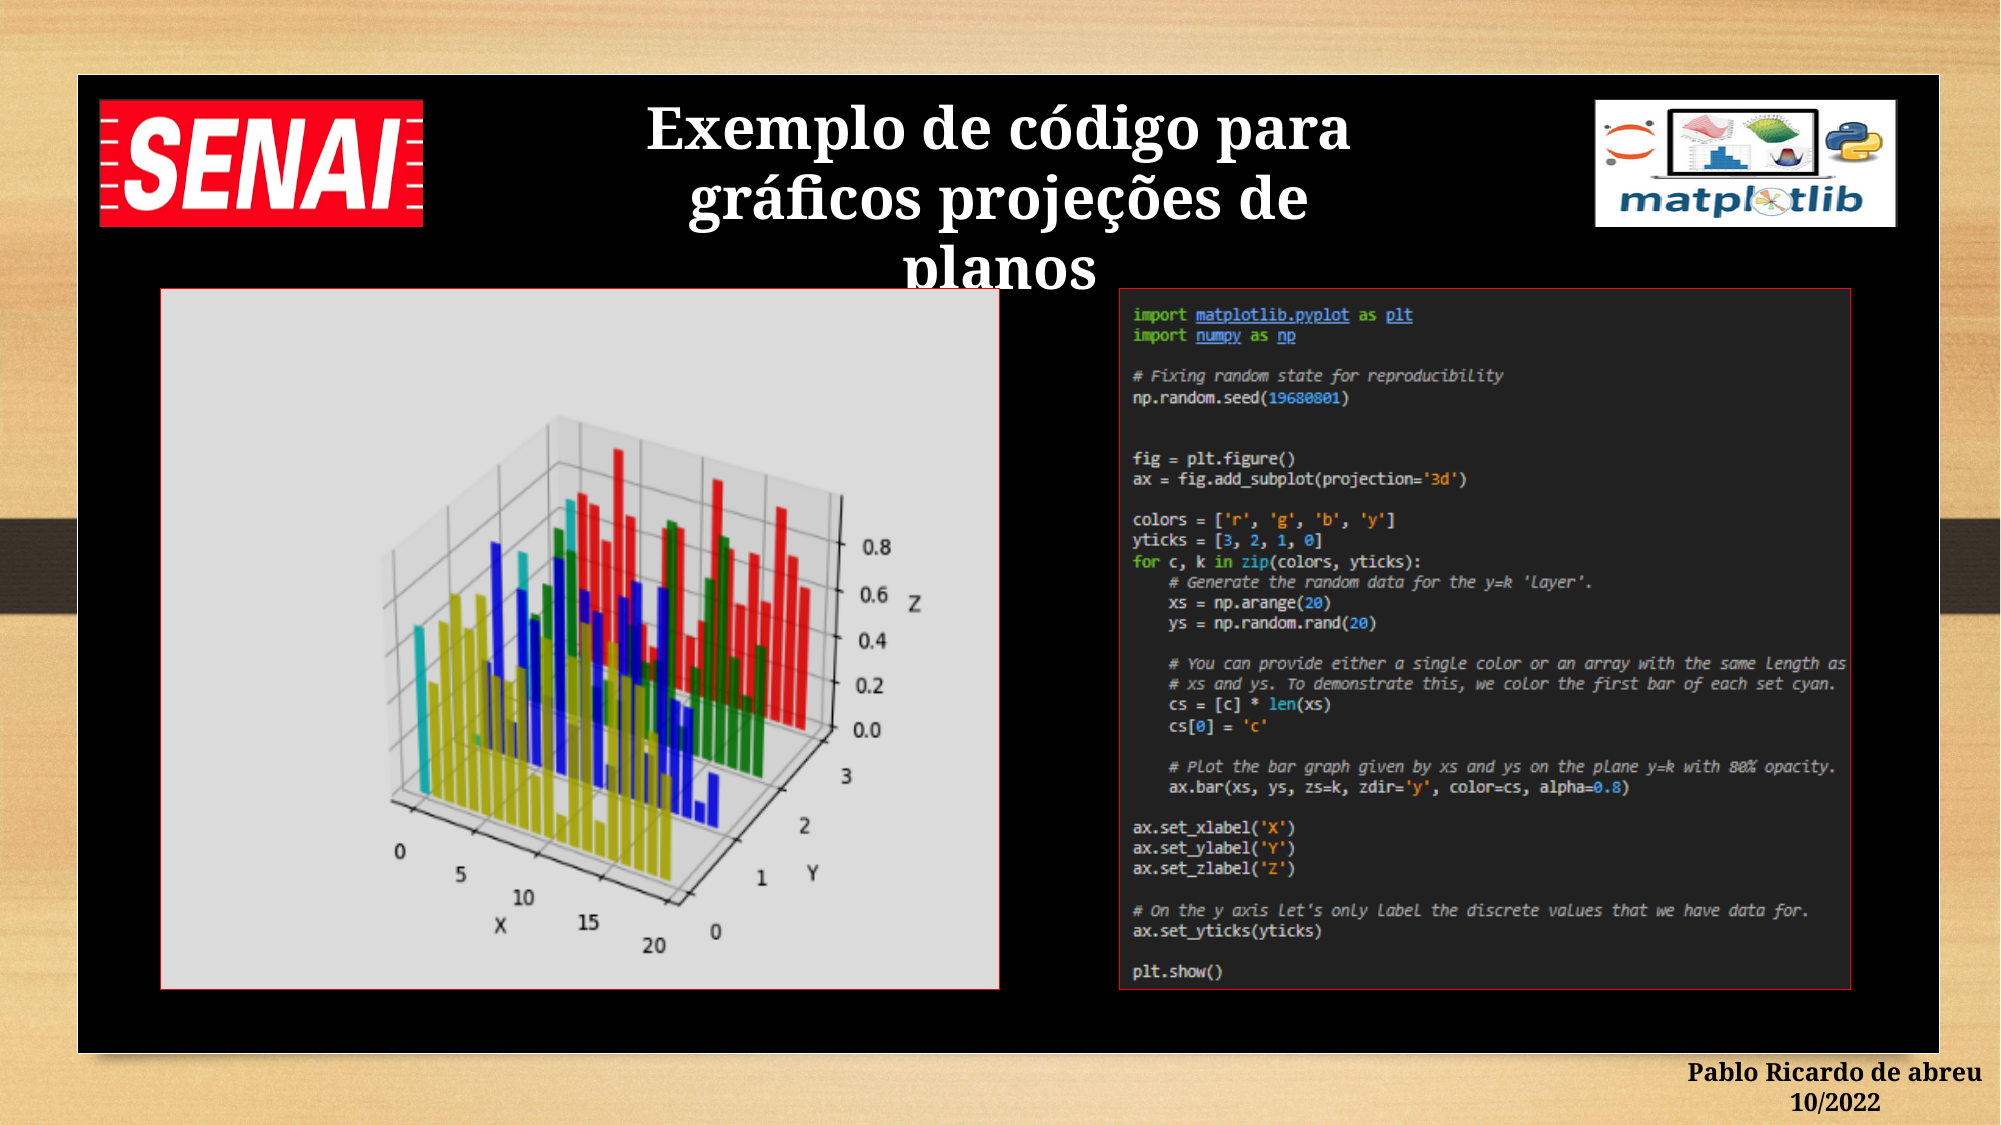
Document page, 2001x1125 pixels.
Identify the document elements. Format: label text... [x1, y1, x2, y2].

text_box Exemplo de código para gráficos projeções de planos [600, 83, 1400, 309]
picture [0, 0, 2001, 1125]
